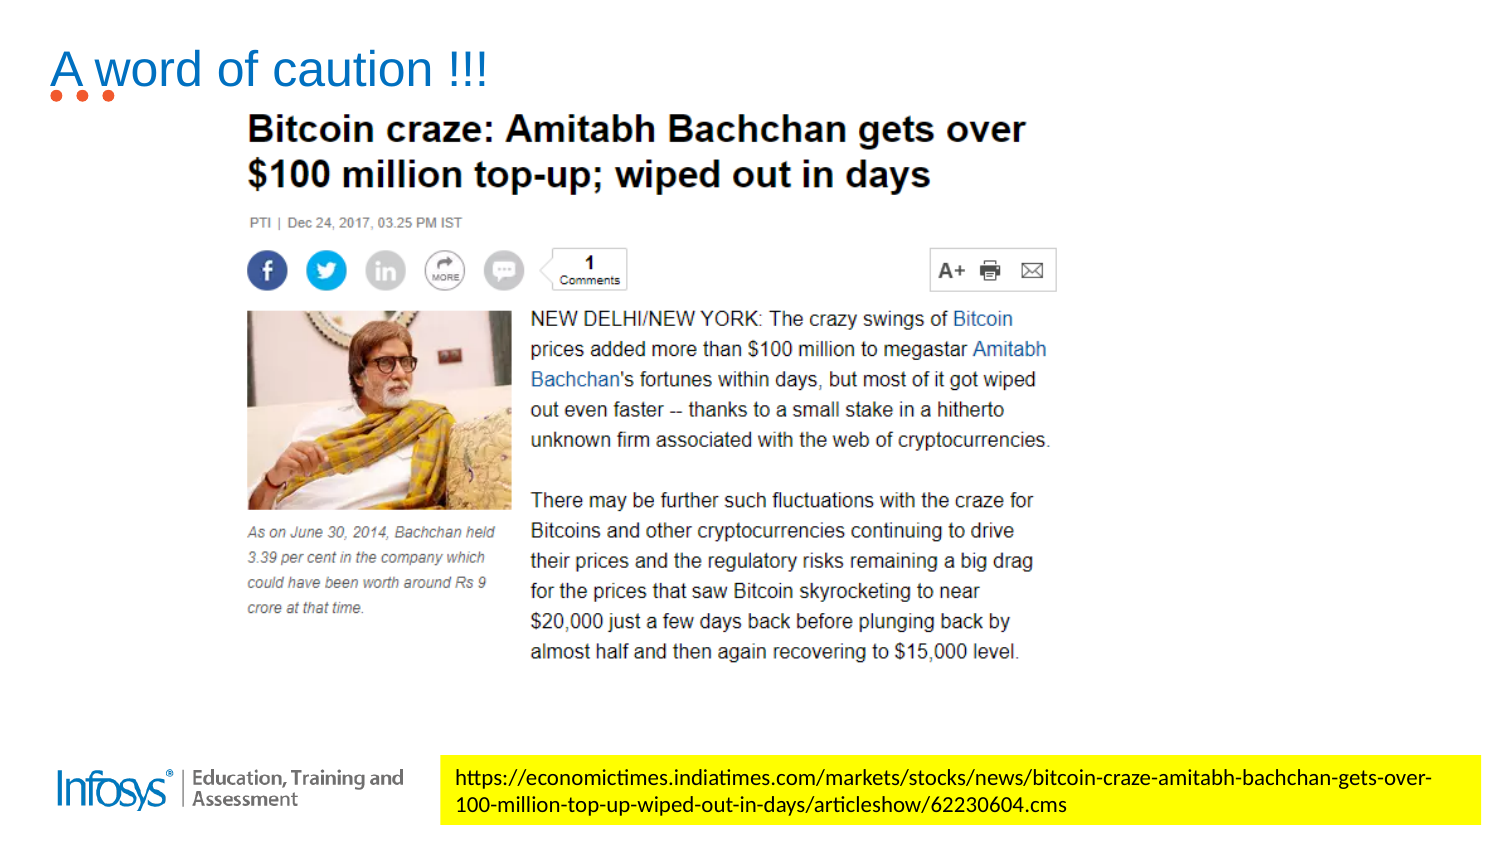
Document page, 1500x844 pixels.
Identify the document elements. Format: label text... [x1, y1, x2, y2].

picture [49, 761, 410, 811]
text_box https://economictimes.indiatimes.com/markets/stocks/news/bitcoin-craze-amitabh-bachchan-gets-over-100-million-top-up-wiped-out-in-days/articleshow/62230604.cms [440, 755, 1482, 825]
title A word of caution !!! [35, 29, 1467, 78]
picture [241, 103, 1062, 676]
